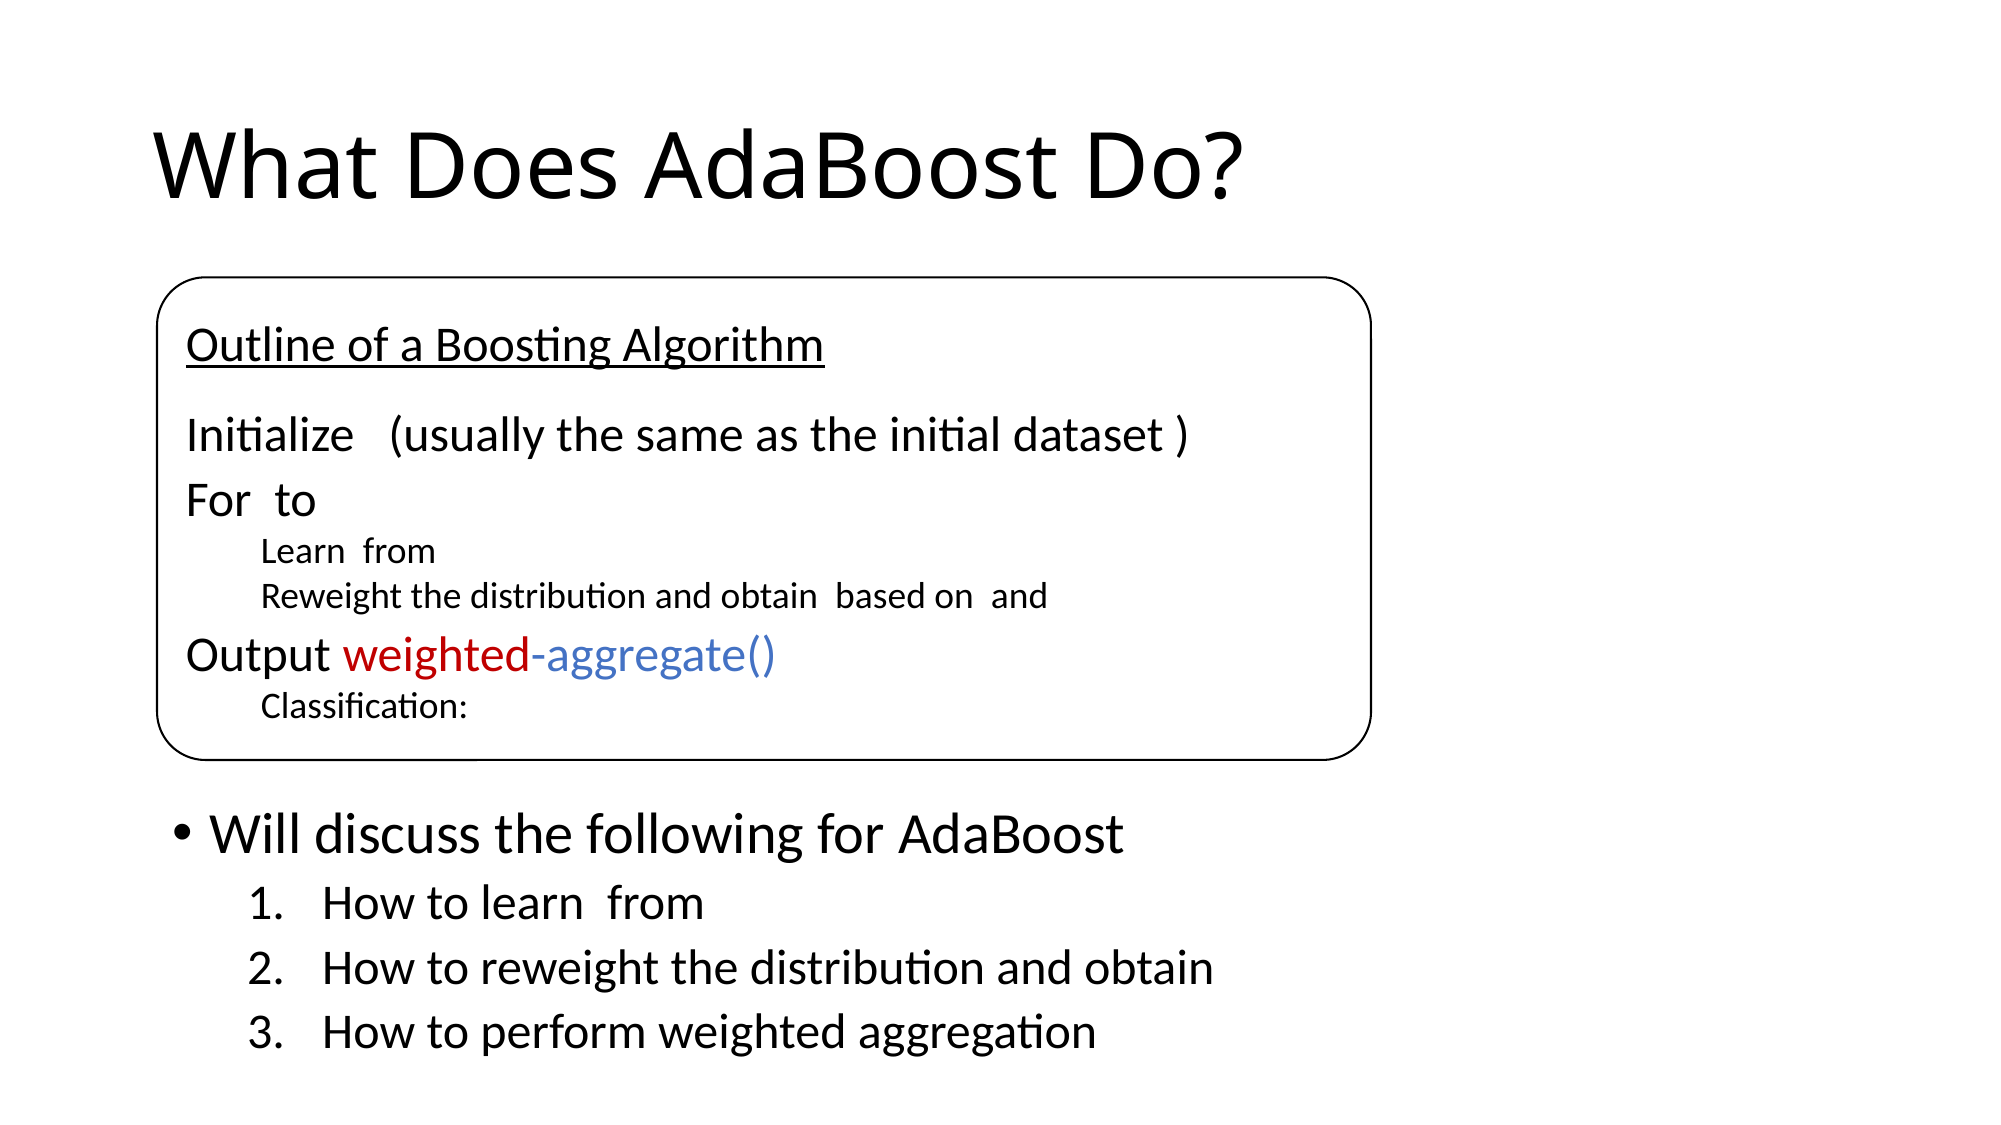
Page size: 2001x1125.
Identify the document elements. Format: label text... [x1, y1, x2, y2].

title What Does AdaBoost Do? [137, 59, 1863, 278]
